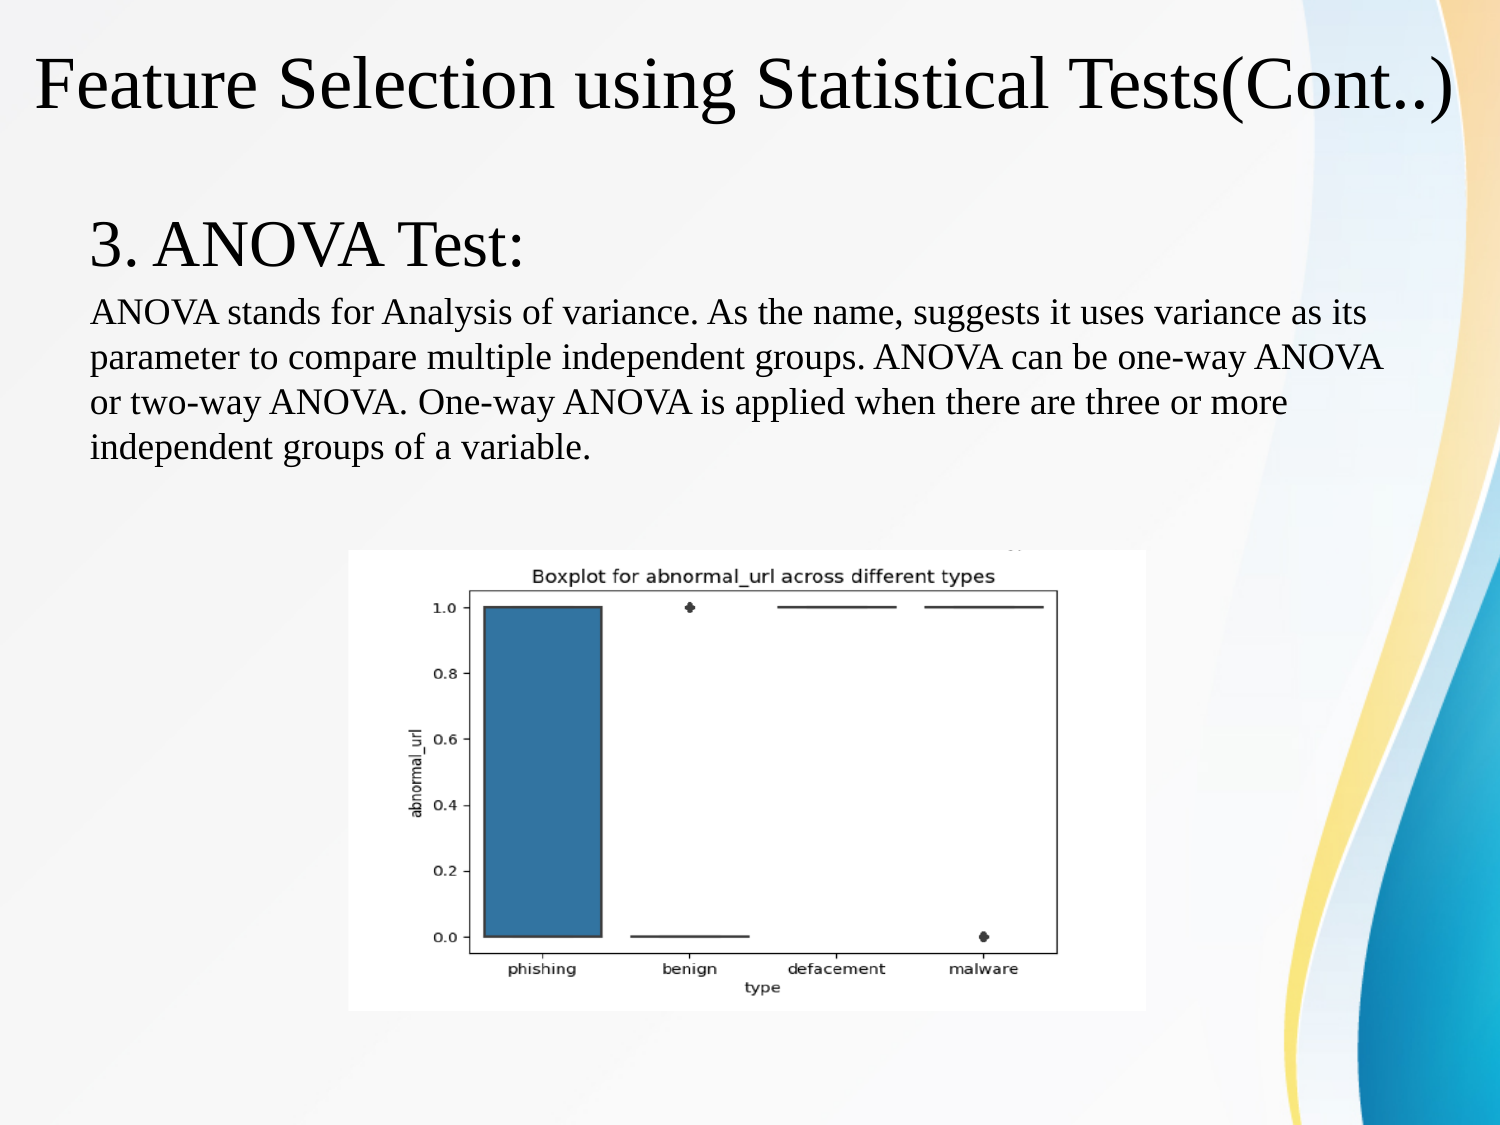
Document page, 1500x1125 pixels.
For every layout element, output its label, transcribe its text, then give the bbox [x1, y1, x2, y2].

list 3. ANOVA Test: ANOVA stands for Analysis of variance. As the name, suggests it uses variance as its parameter to compare multiple independent groups. ANOVA can be one-way ANOVA or two-way ANOVA. One-way ANOVA is applied when there are three or more independent groups of a variable. [74, 192, 1426, 1006]
title Feature Selection using Statistical Tests(Cont..) [19, 30, 1487, 128]
picture [0, 0, 1500, 1125]
